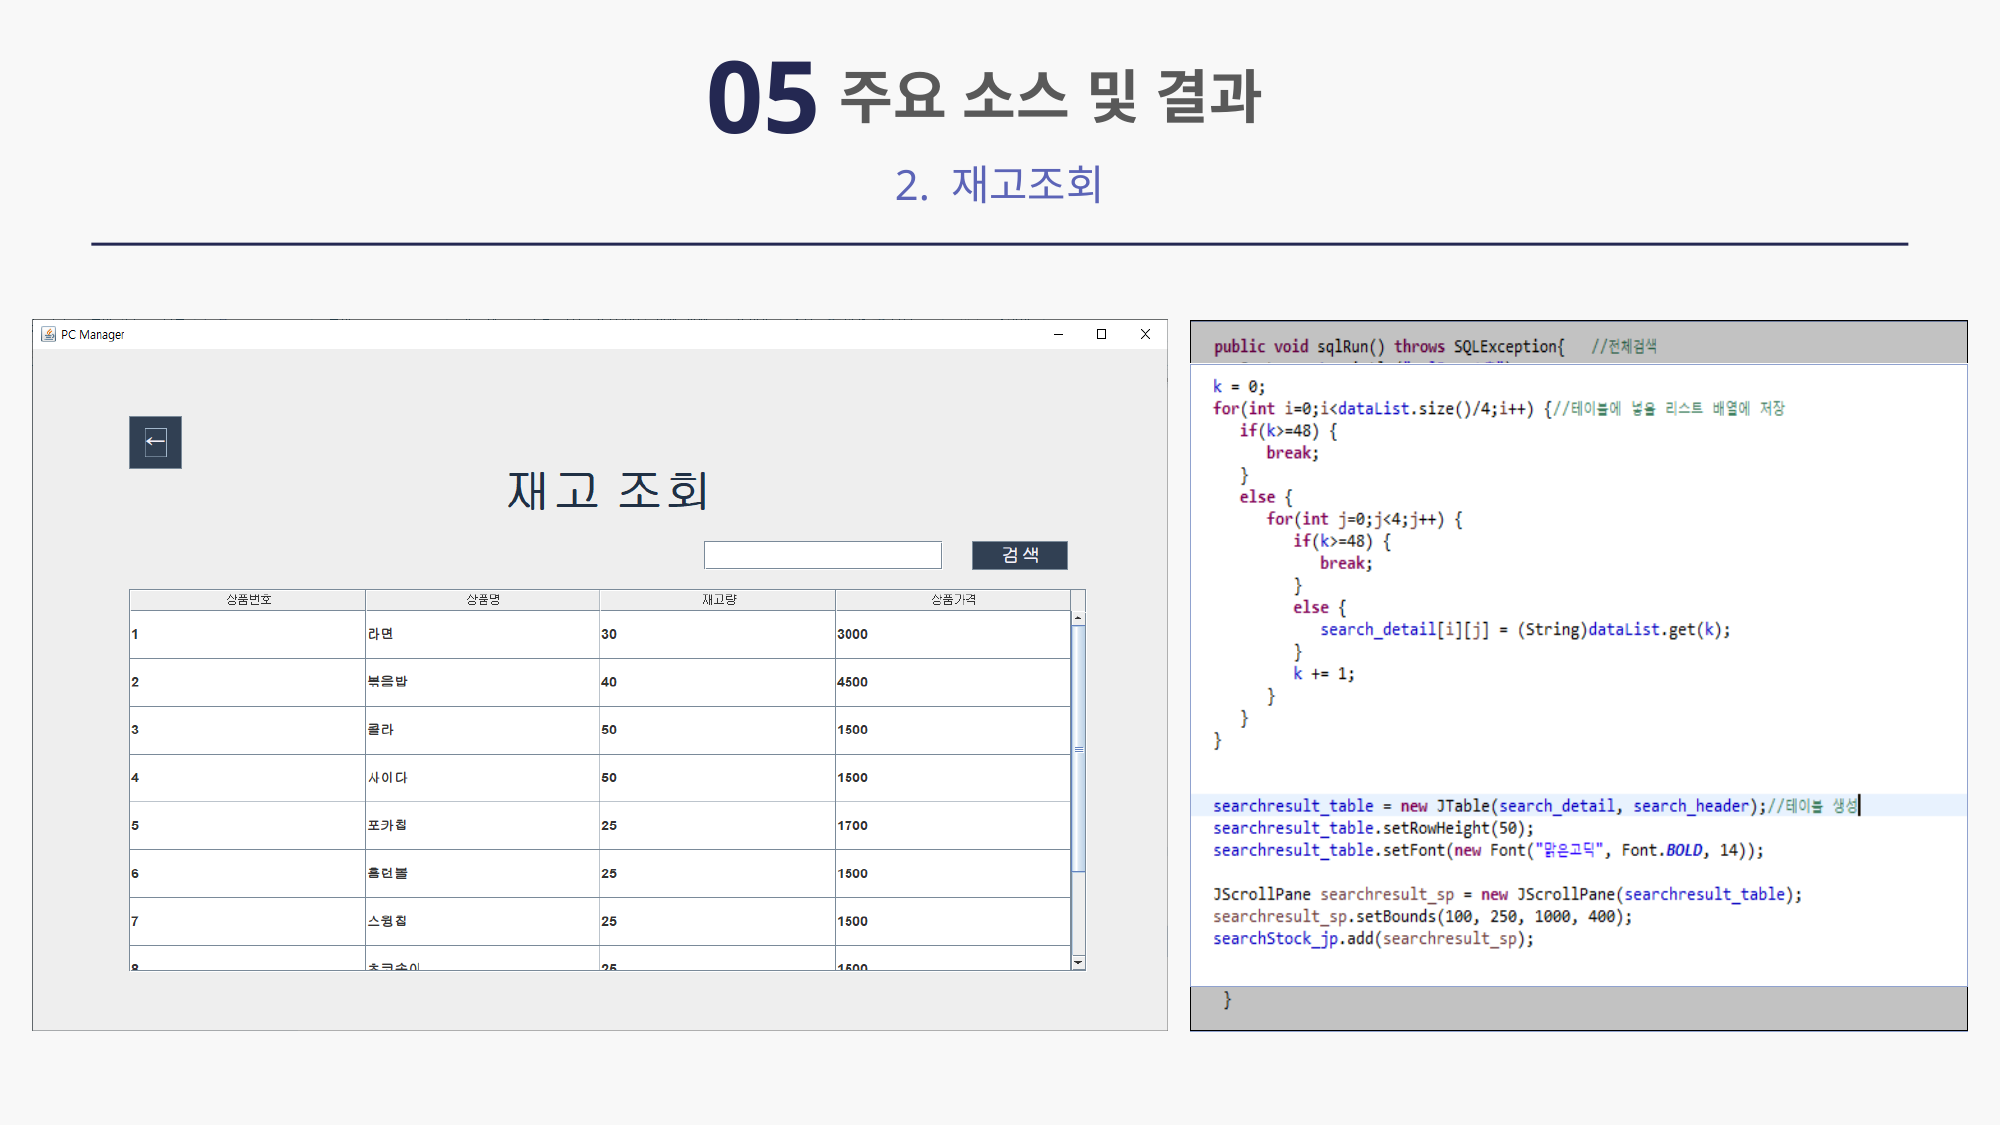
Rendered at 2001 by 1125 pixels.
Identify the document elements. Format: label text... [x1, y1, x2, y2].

picture [32, 319, 1168, 1031]
text_box 2. 재고조회 [666, 151, 1334, 217]
text_box [90, 242, 1909, 247]
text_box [1190, 320, 1968, 1031]
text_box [691, 26, 1493, 163]
